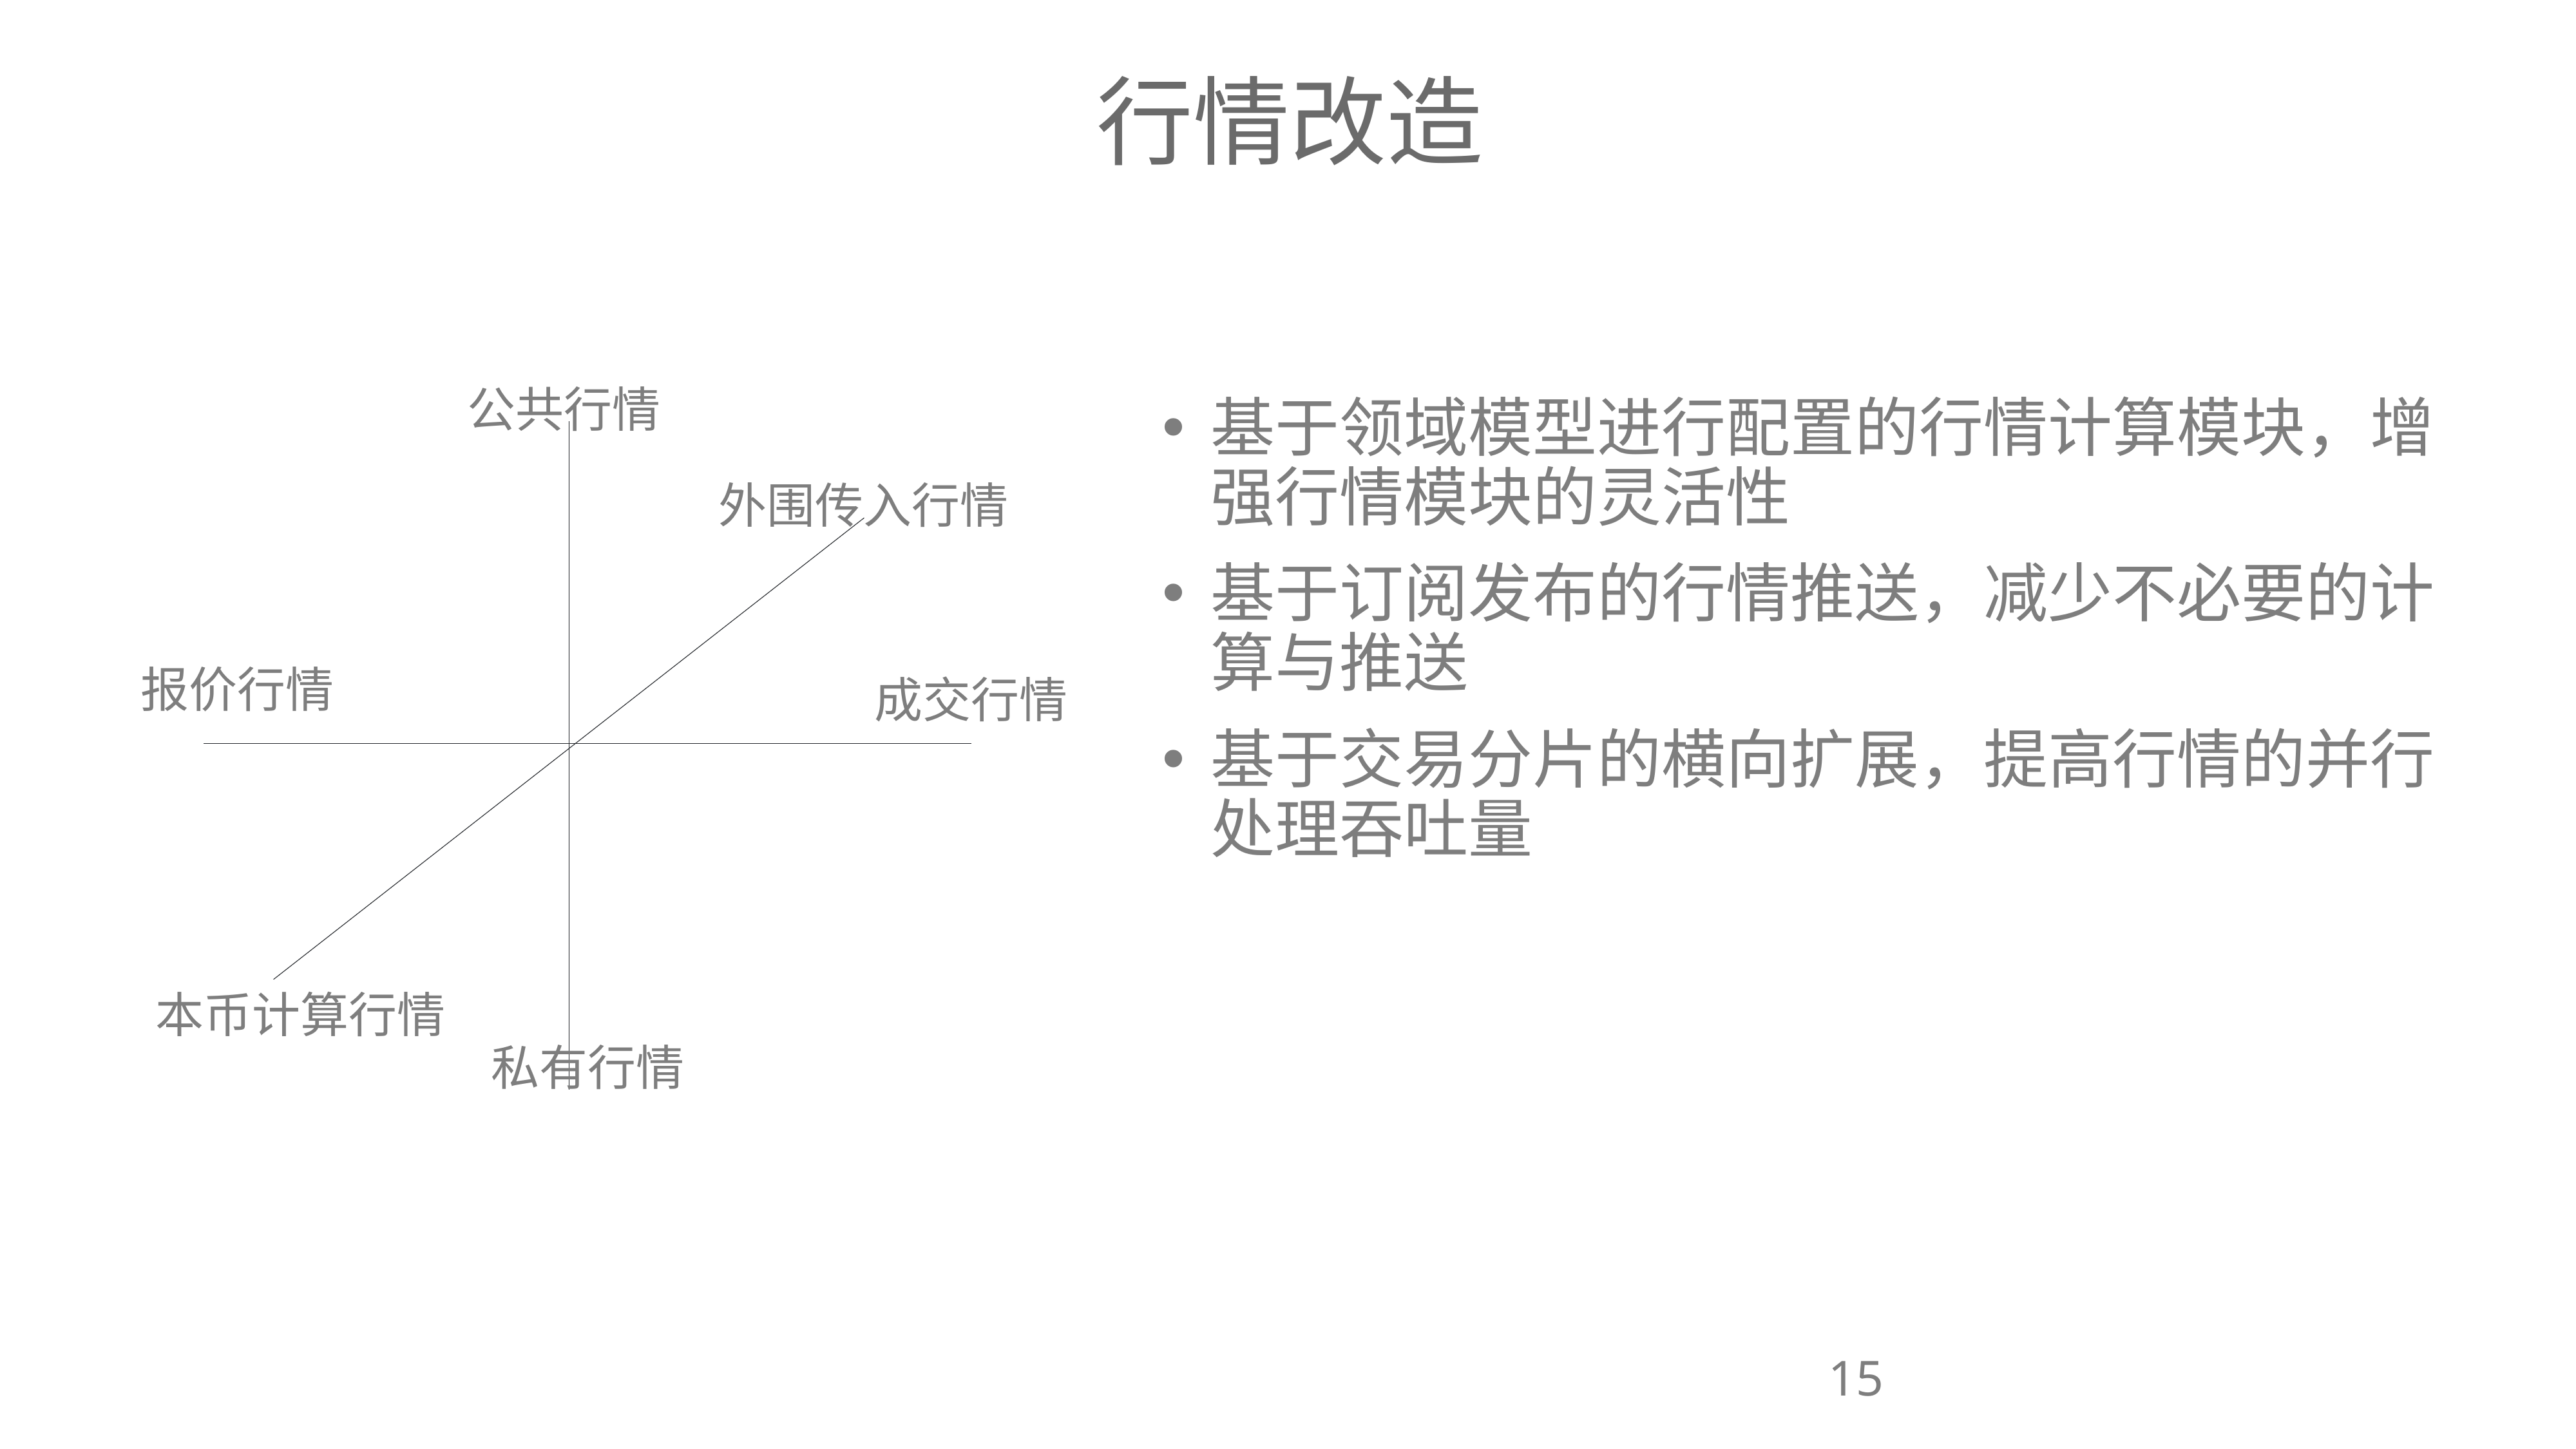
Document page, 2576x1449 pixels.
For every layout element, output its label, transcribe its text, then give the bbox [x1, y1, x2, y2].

text_box 本币计算行情 [146, 979, 455, 1047]
text_box 成交行情 [865, 664, 1078, 732]
text_box 私有行情 [481, 1032, 694, 1100]
text_box 外围传入行情 [709, 469, 1018, 538]
list 基于领域模型进行配置的行情计算模块，增强行情模块的灵活性 基于订阅发布的行情推送，减少不必要的计算与推送 基于交易分片的横向扩展，提高行情的并行处理吞吐量 [1143, 385, 2495, 1305]
text_box 公共行情 [457, 374, 671, 442]
slide_number 15 [1819, 1343, 2399, 1421]
text_box 行情改造 [1096, 61, 1484, 177]
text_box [273, 518, 864, 980]
text_box 报价行情 [131, 654, 273, 722]
